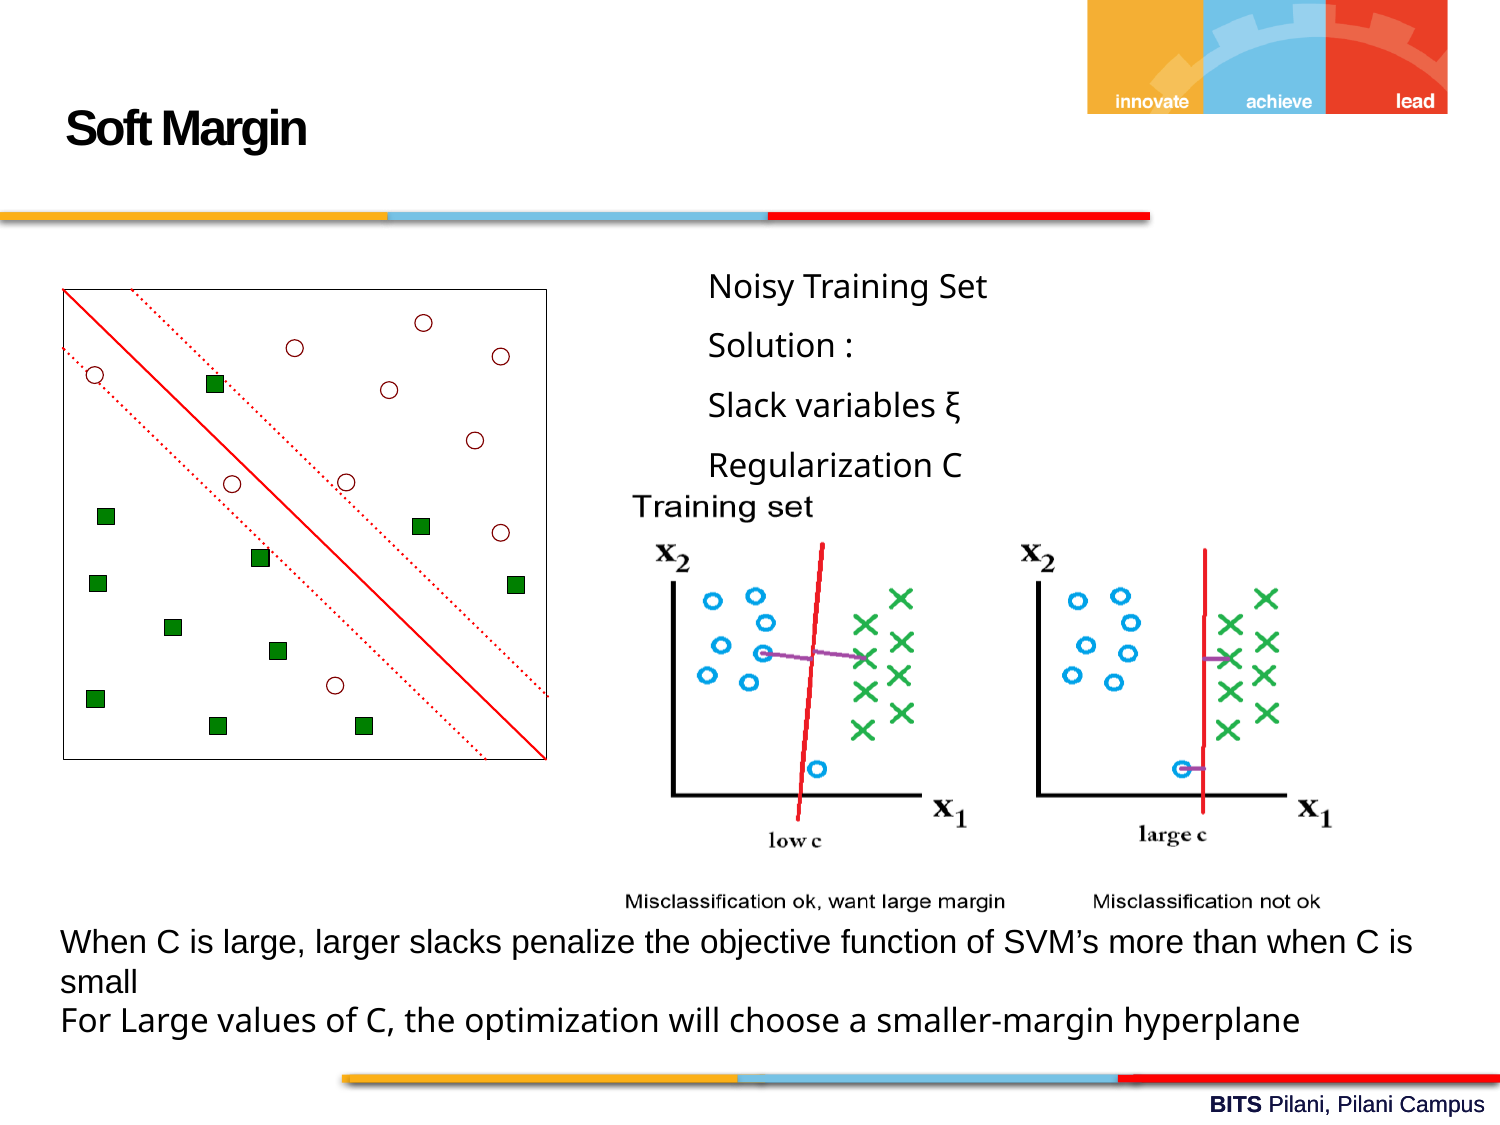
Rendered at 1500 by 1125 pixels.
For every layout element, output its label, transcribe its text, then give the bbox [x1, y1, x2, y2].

picture [1087, 0, 1448, 114]
picture [624, 489, 1338, 917]
text_box When C is large, larger slacks penalize the objective function of SVM’s more than when C is small For Large values of C, the optimization will choose a smaller-margin hyperplane [45, 912, 1450, 1047]
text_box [24, 262, 591, 797]
list Soft Margin [49, 24, 1088, 213]
text_box Noisy Training Set Solution : Slack variables ξ Regularization C [693, 237, 1003, 487]
